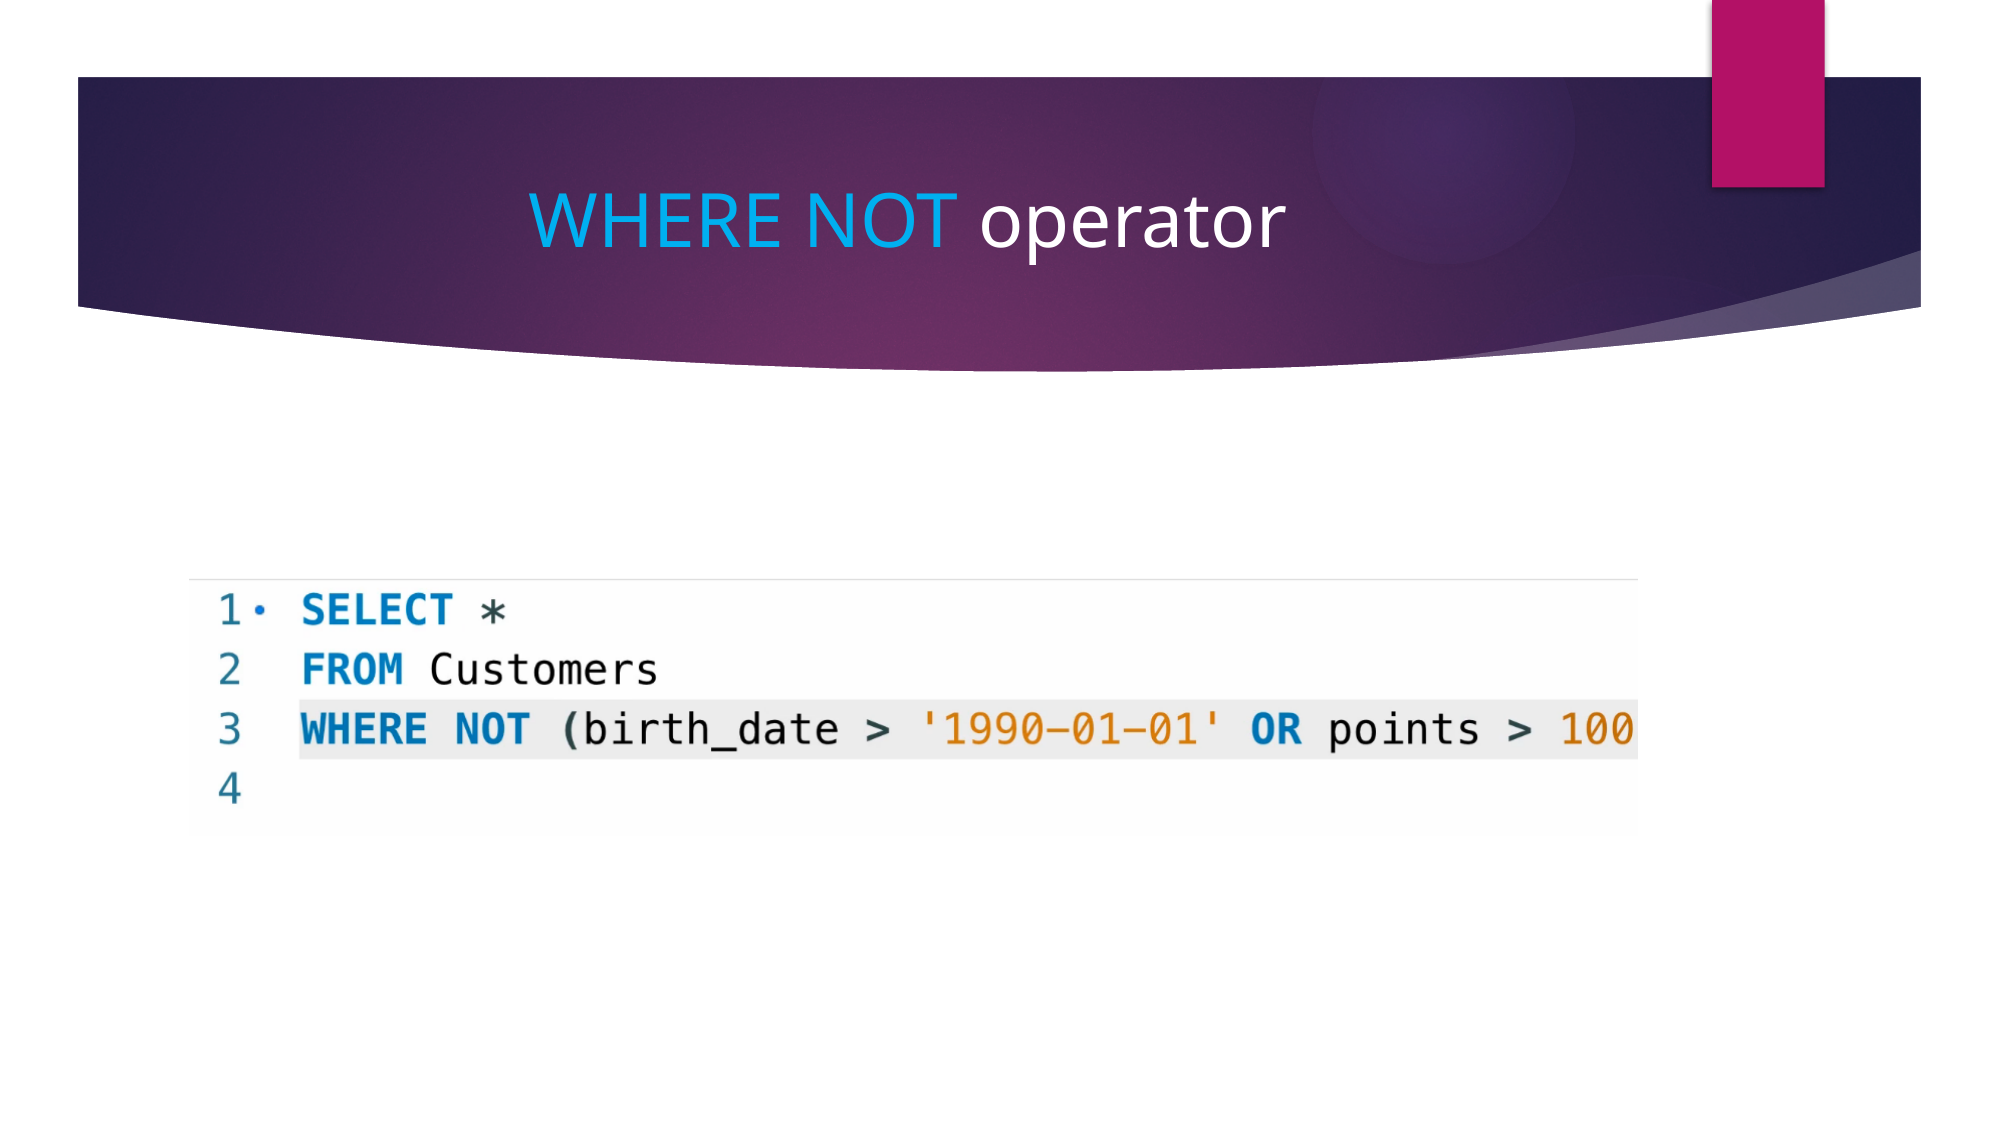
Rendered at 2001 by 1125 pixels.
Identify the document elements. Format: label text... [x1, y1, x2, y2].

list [189, 578, 1638, 836]
title WHERE NOT operator [189, 159, 1627, 276]
